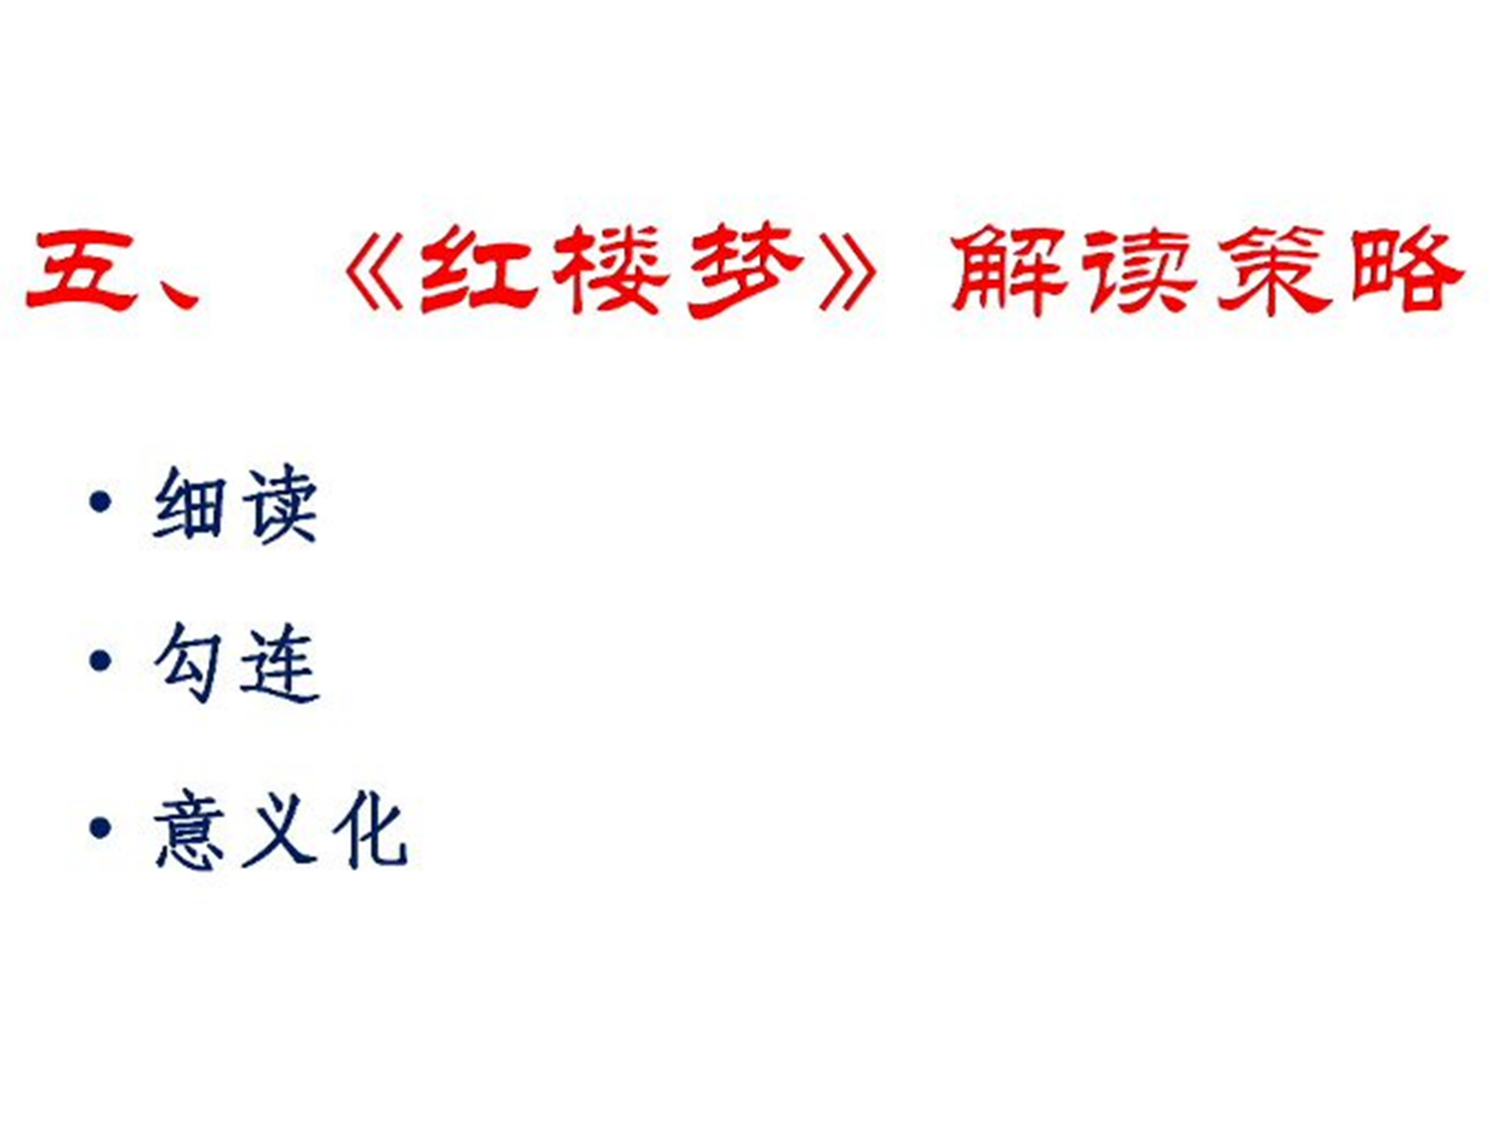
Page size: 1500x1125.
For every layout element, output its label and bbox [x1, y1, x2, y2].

picture [0, 124, 1500, 1001]
